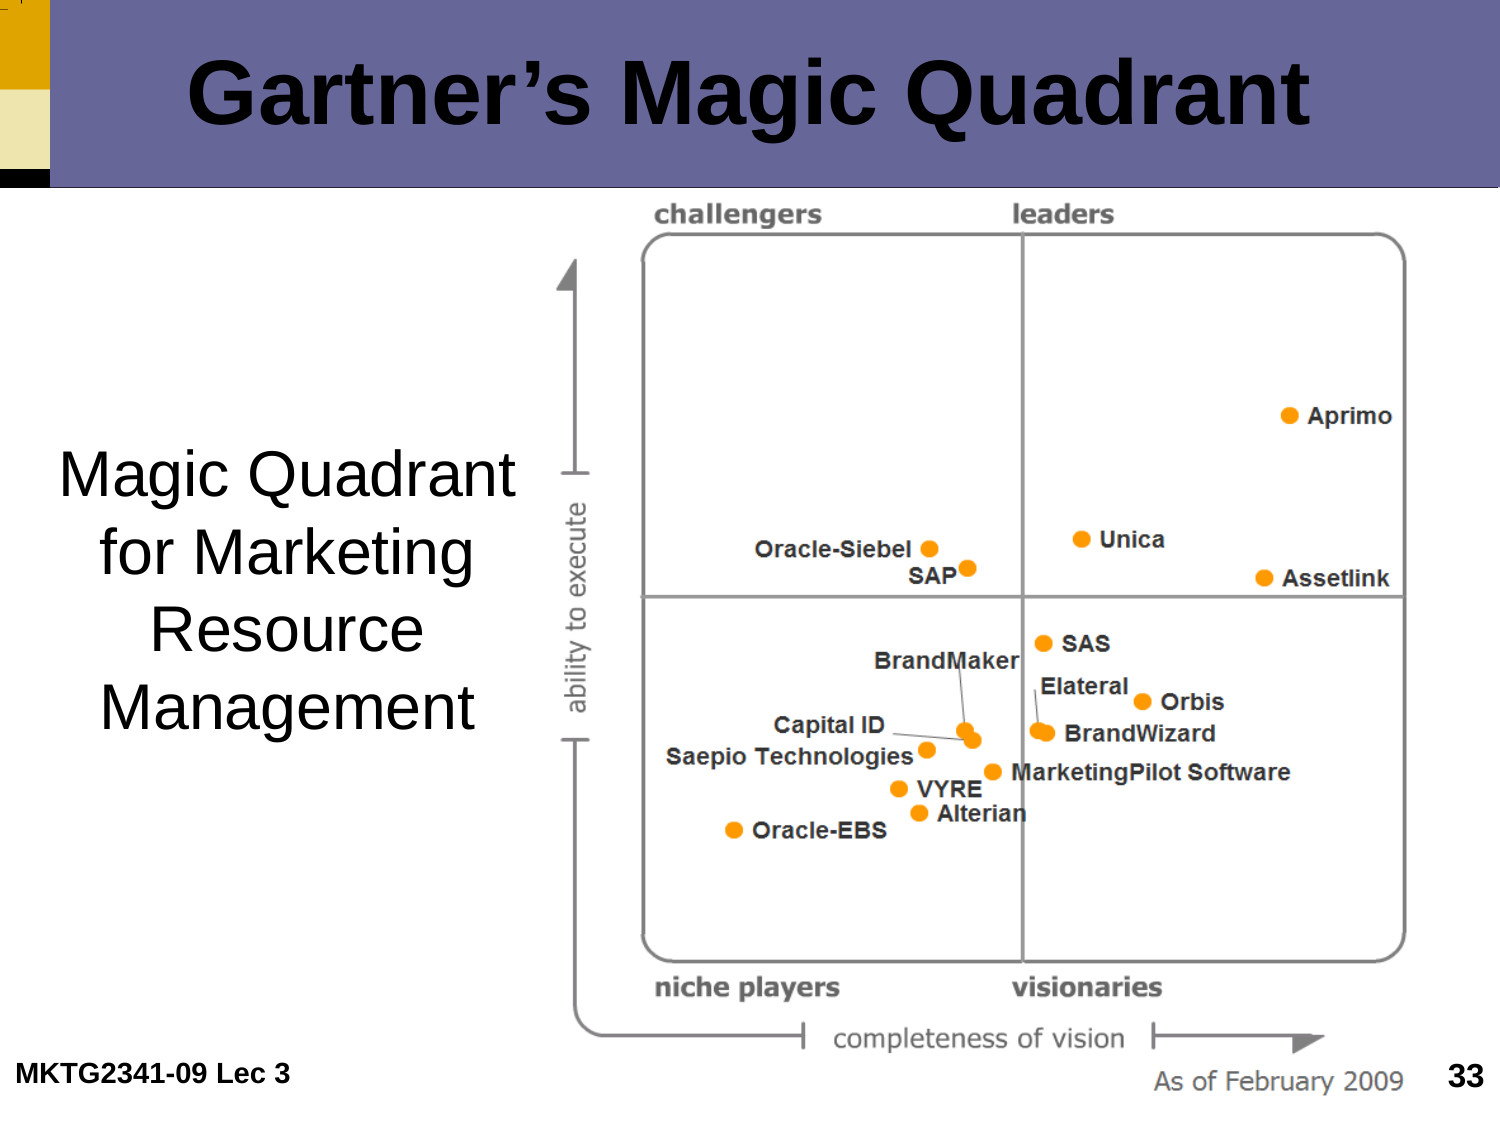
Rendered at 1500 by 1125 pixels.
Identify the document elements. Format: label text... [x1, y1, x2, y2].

text_box Magic Quadrant for Marketing Resource Management [0, 424, 544, 750]
picture [549, 195, 1413, 1099]
slide_number 33 [1149, 1046, 1500, 1125]
slide_number MKTG2341-09 Lec 3 [0, 1046, 351, 1125]
title Gartner’s Magic Quadrant [74, 0, 1426, 176]
picture [0, 0, 50, 188]
